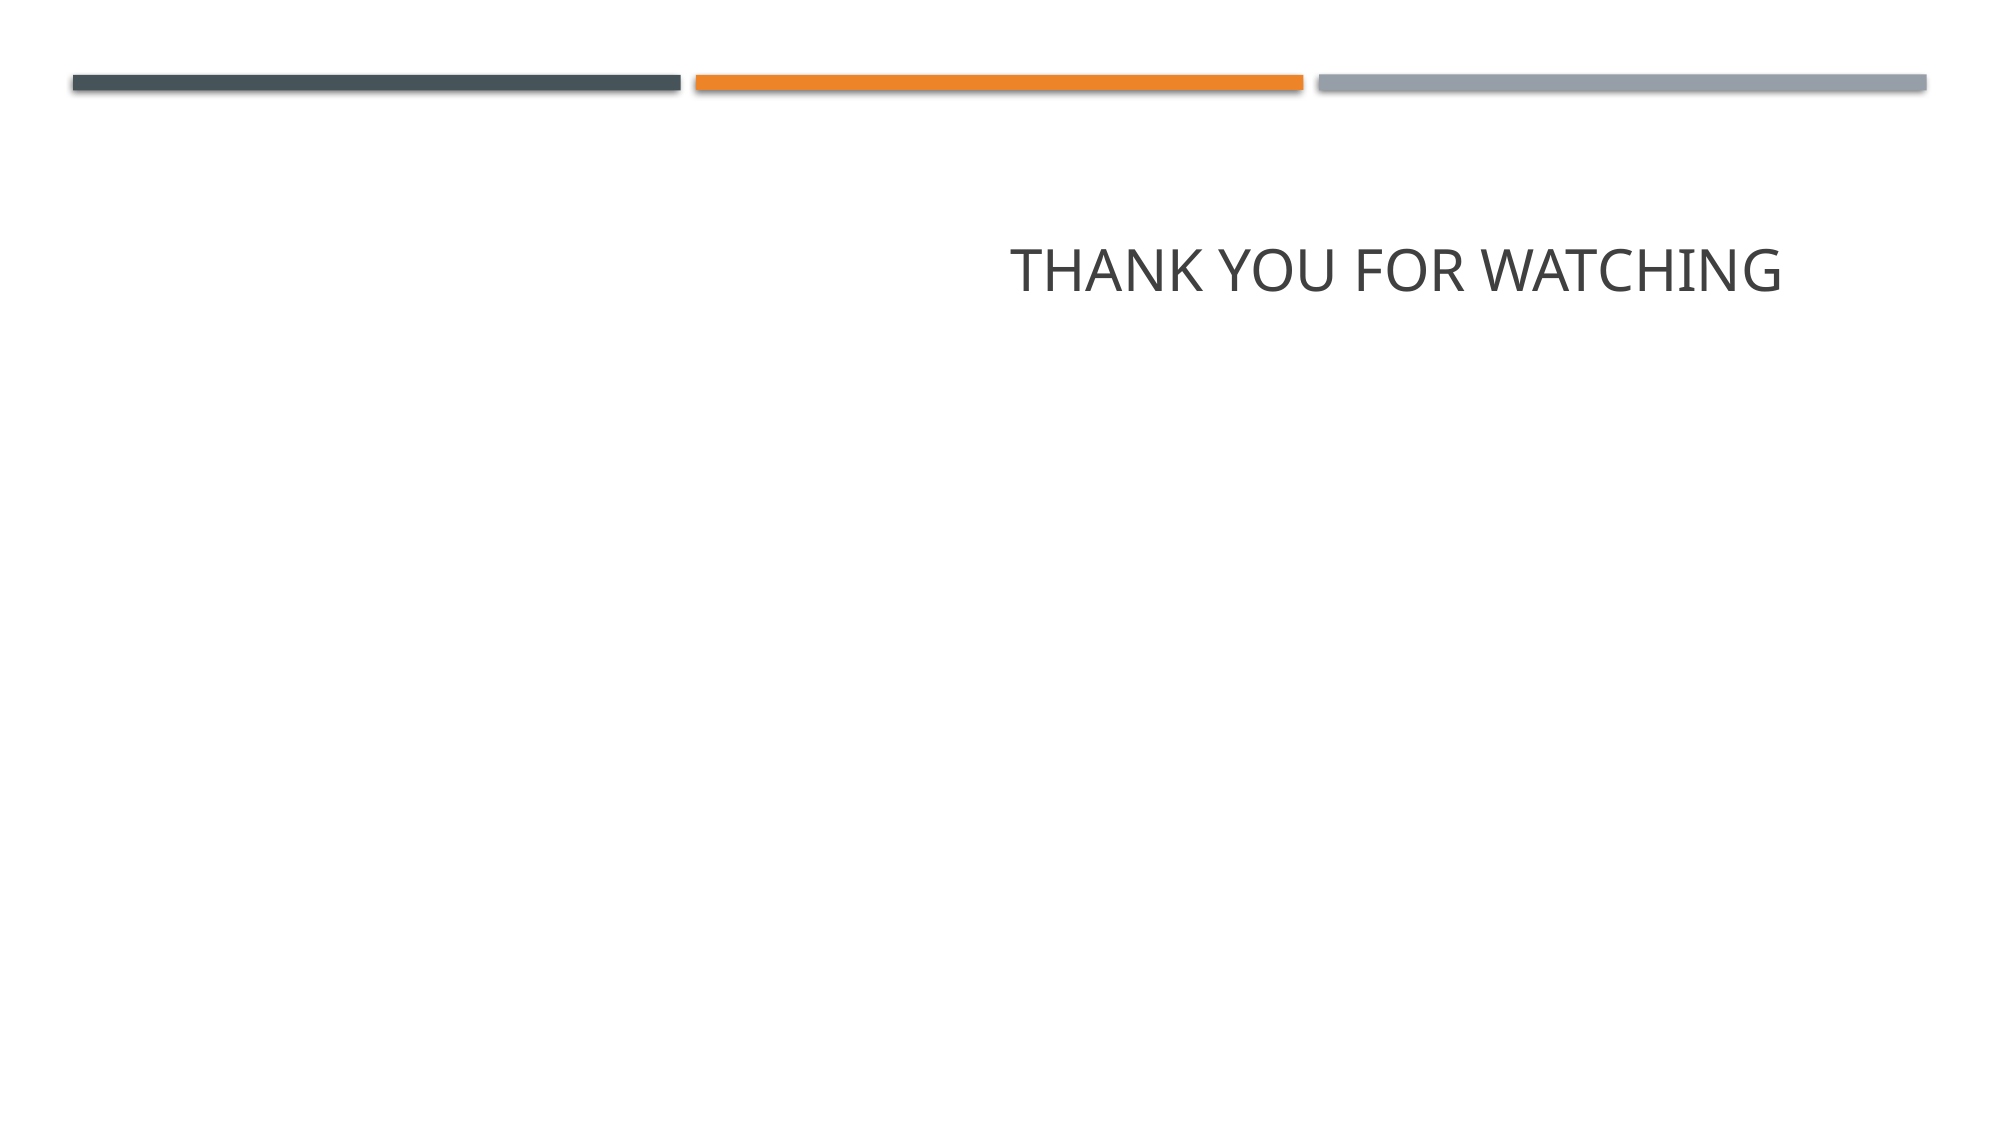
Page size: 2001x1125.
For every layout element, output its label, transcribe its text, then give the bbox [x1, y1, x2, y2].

title Thank you for watching [95, 115, 1905, 311]
